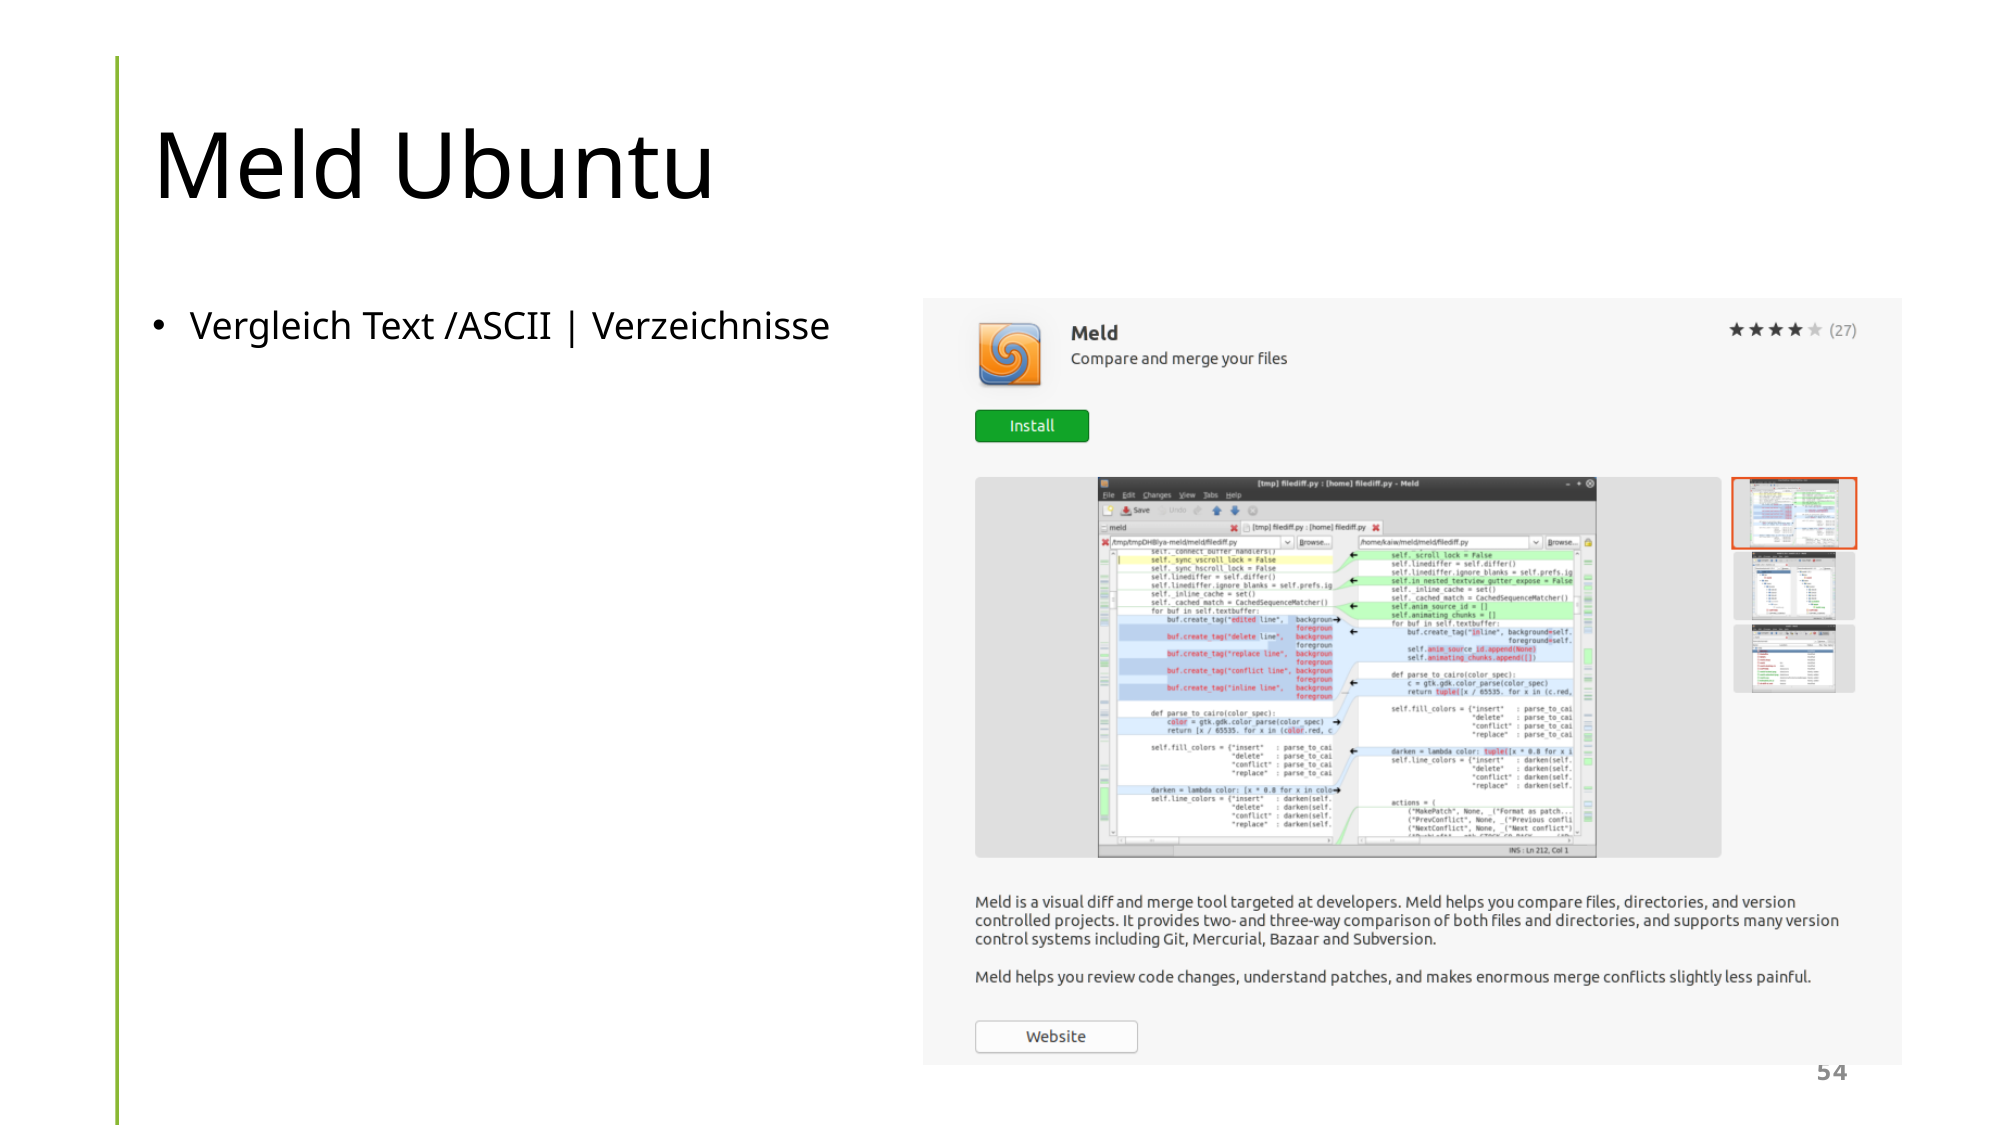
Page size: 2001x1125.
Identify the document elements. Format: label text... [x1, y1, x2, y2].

picture [923, 298, 1902, 1065]
title Meld Ubuntu [137, 59, 1863, 278]
list Vergleich Text /ASCII | Verzeichnisse [137, 299, 923, 1014]
slide_number 54 [1412, 1065, 1863, 1103]
